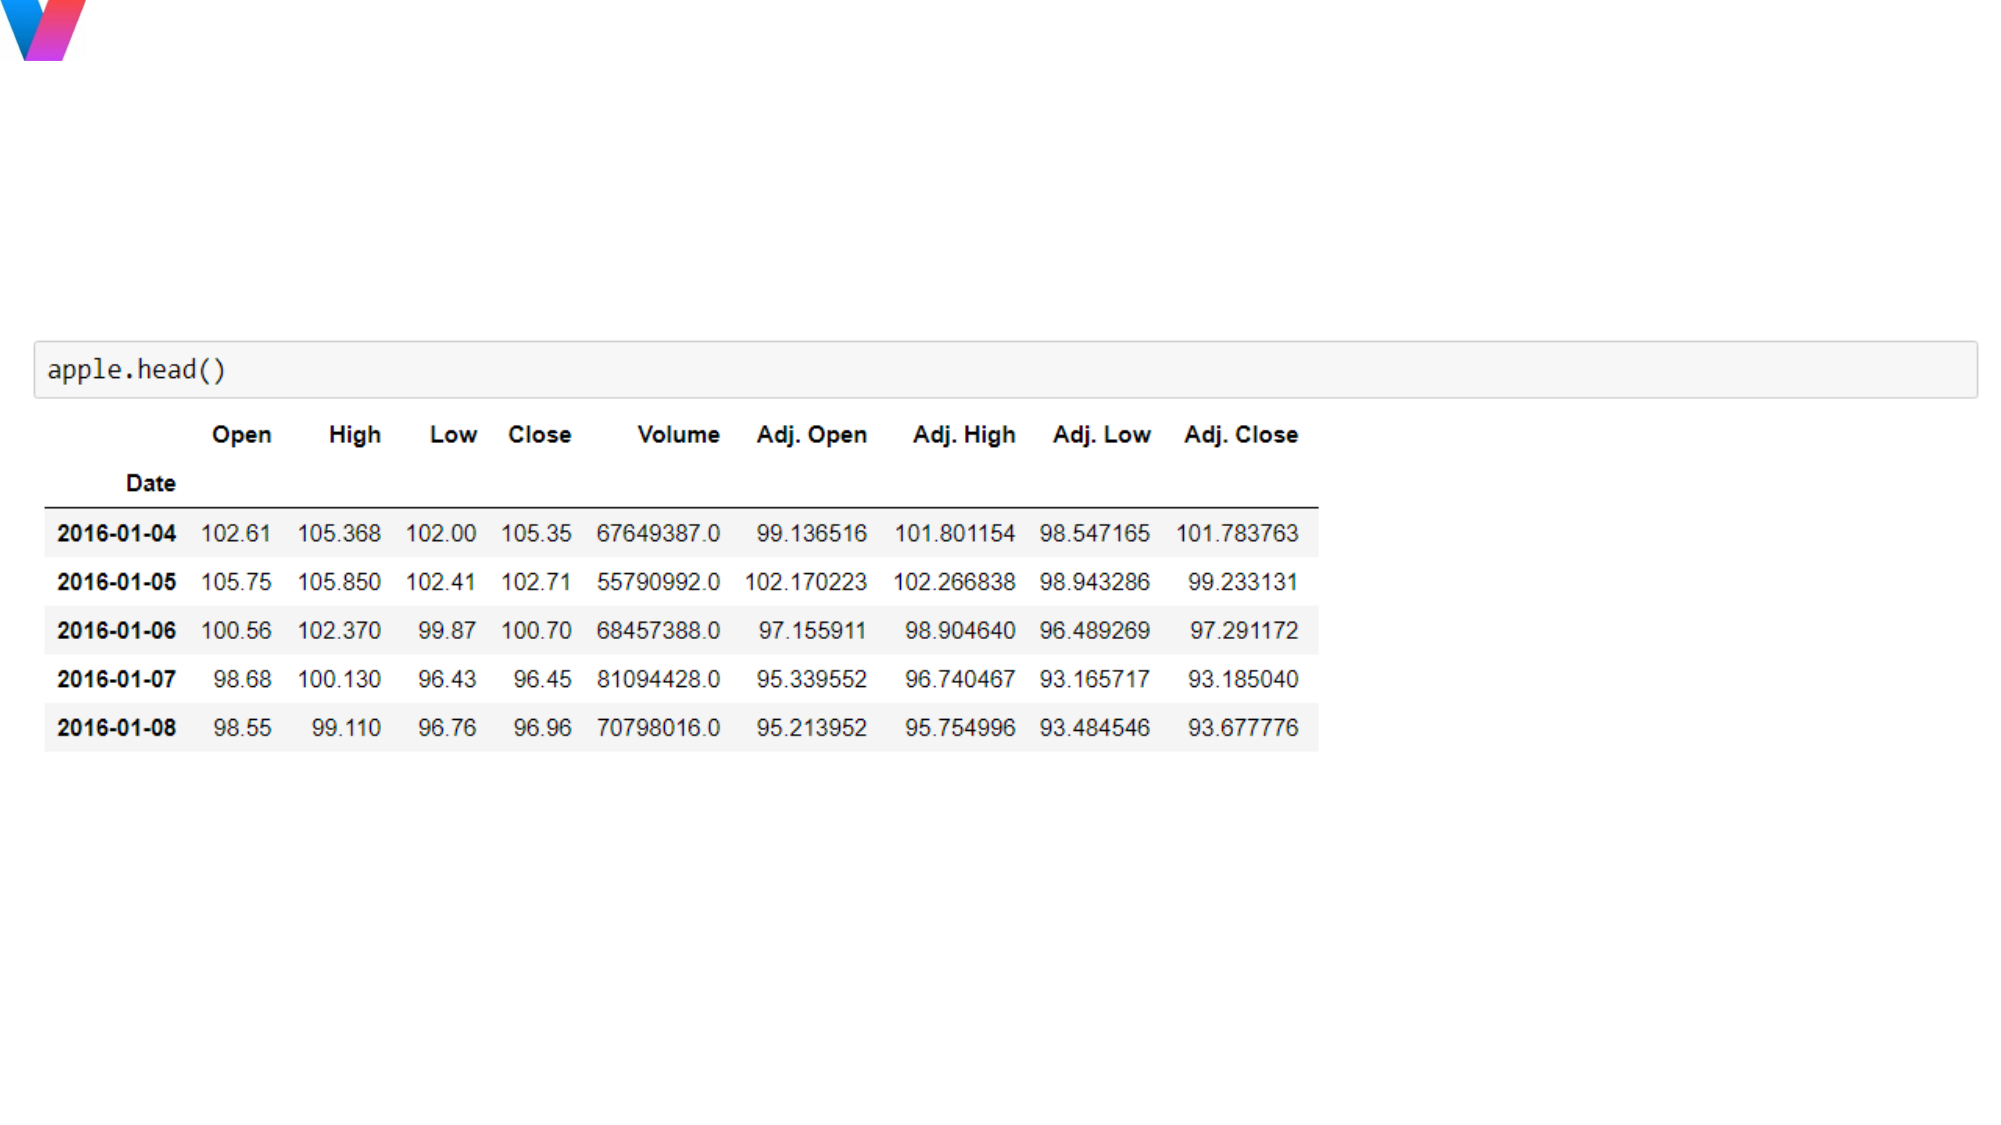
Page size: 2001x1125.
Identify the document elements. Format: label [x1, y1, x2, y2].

picture [23, 330, 1989, 777]
picture [1, 0, 86, 73]
